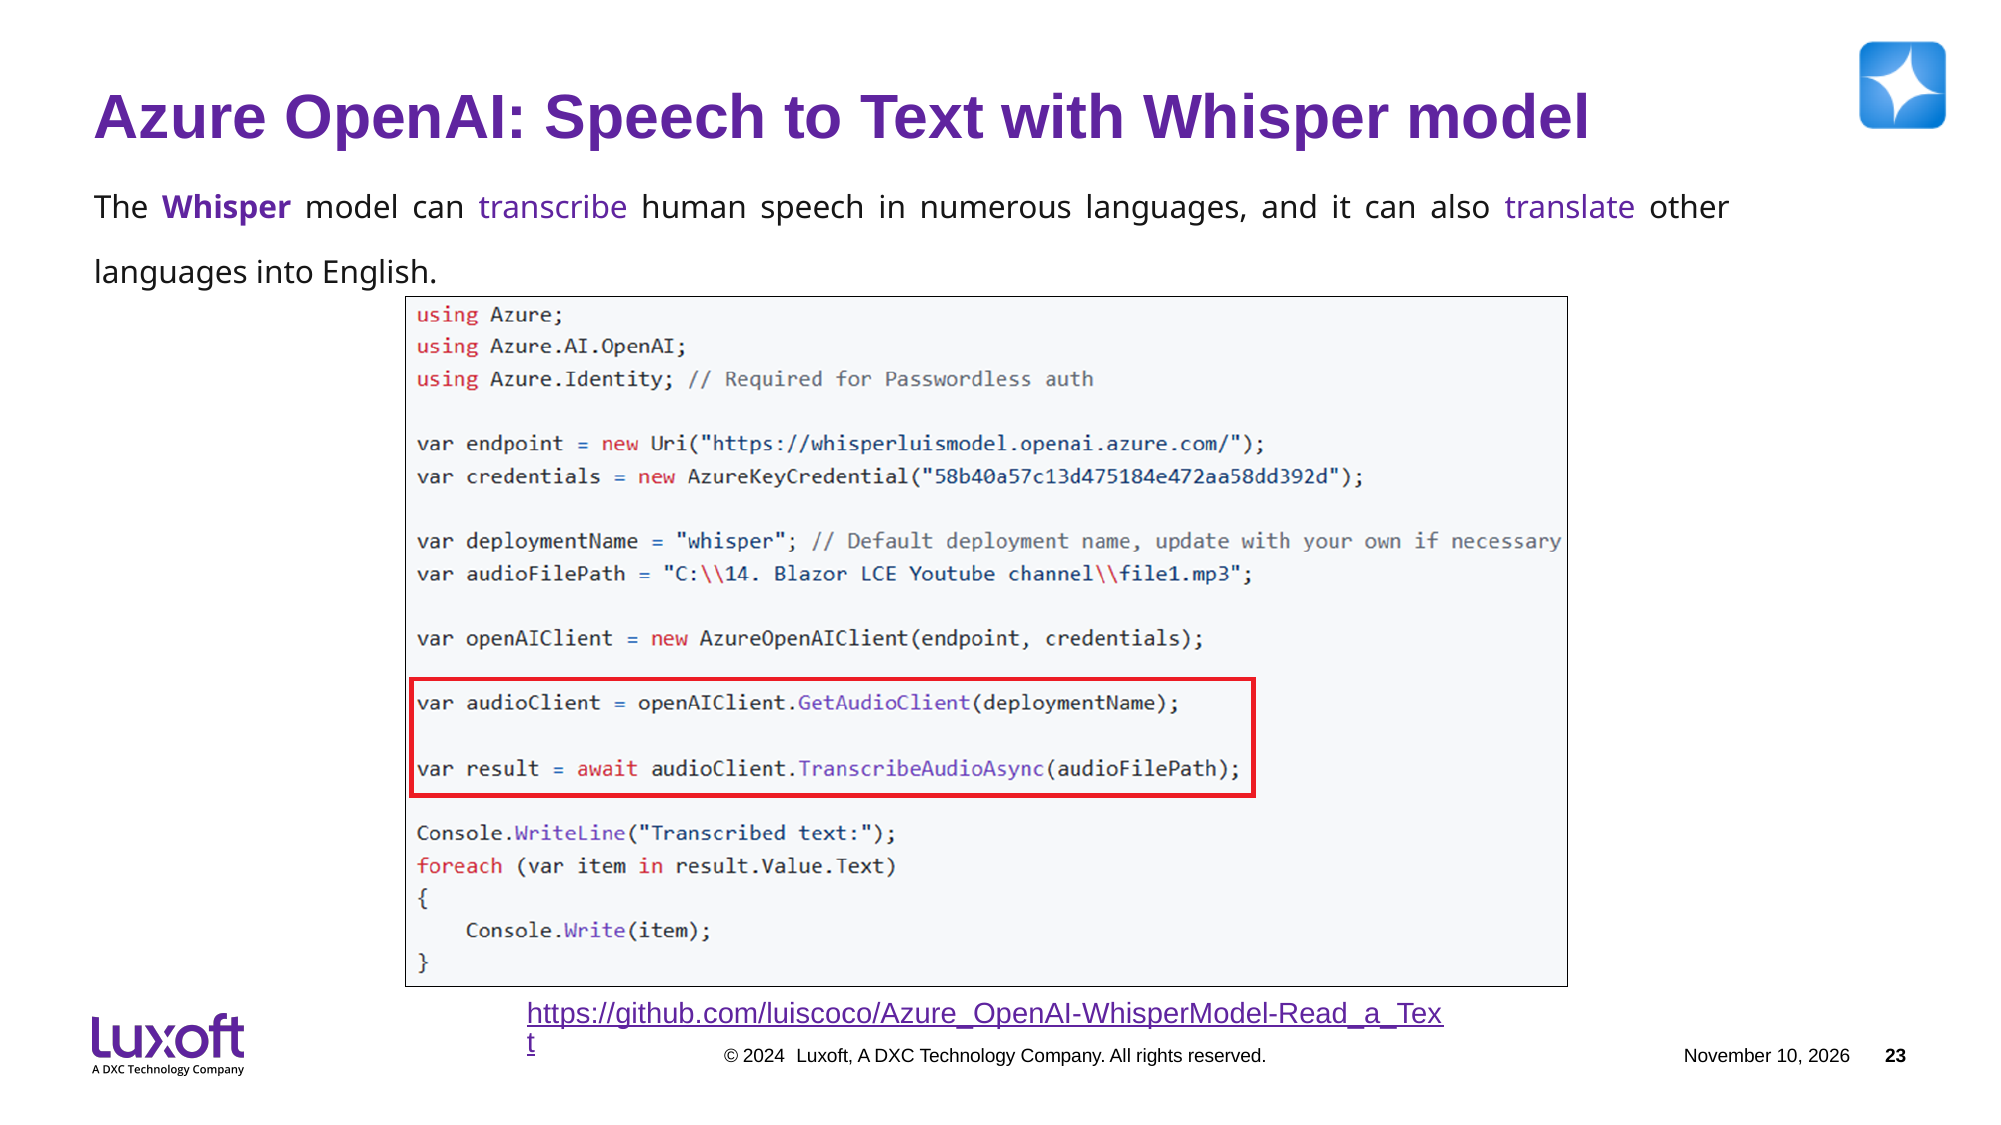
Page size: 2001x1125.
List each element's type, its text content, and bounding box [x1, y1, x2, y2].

picture [92, 1013, 244, 1076]
list The Whisper model can transcribe human speech in numerous languages, and it can also translate other languages into English. [93, 160, 1730, 291]
picture [405, 296, 1568, 987]
text_box https://github.com/luiscoco/Azure_OpenAI-WhisperModel-Read_a_Text [512, 987, 1464, 1037]
title Azure OpenAI: Speech to Text with Whisper model [93, 87, 1907, 173]
picture [1848, 34, 1964, 138]
